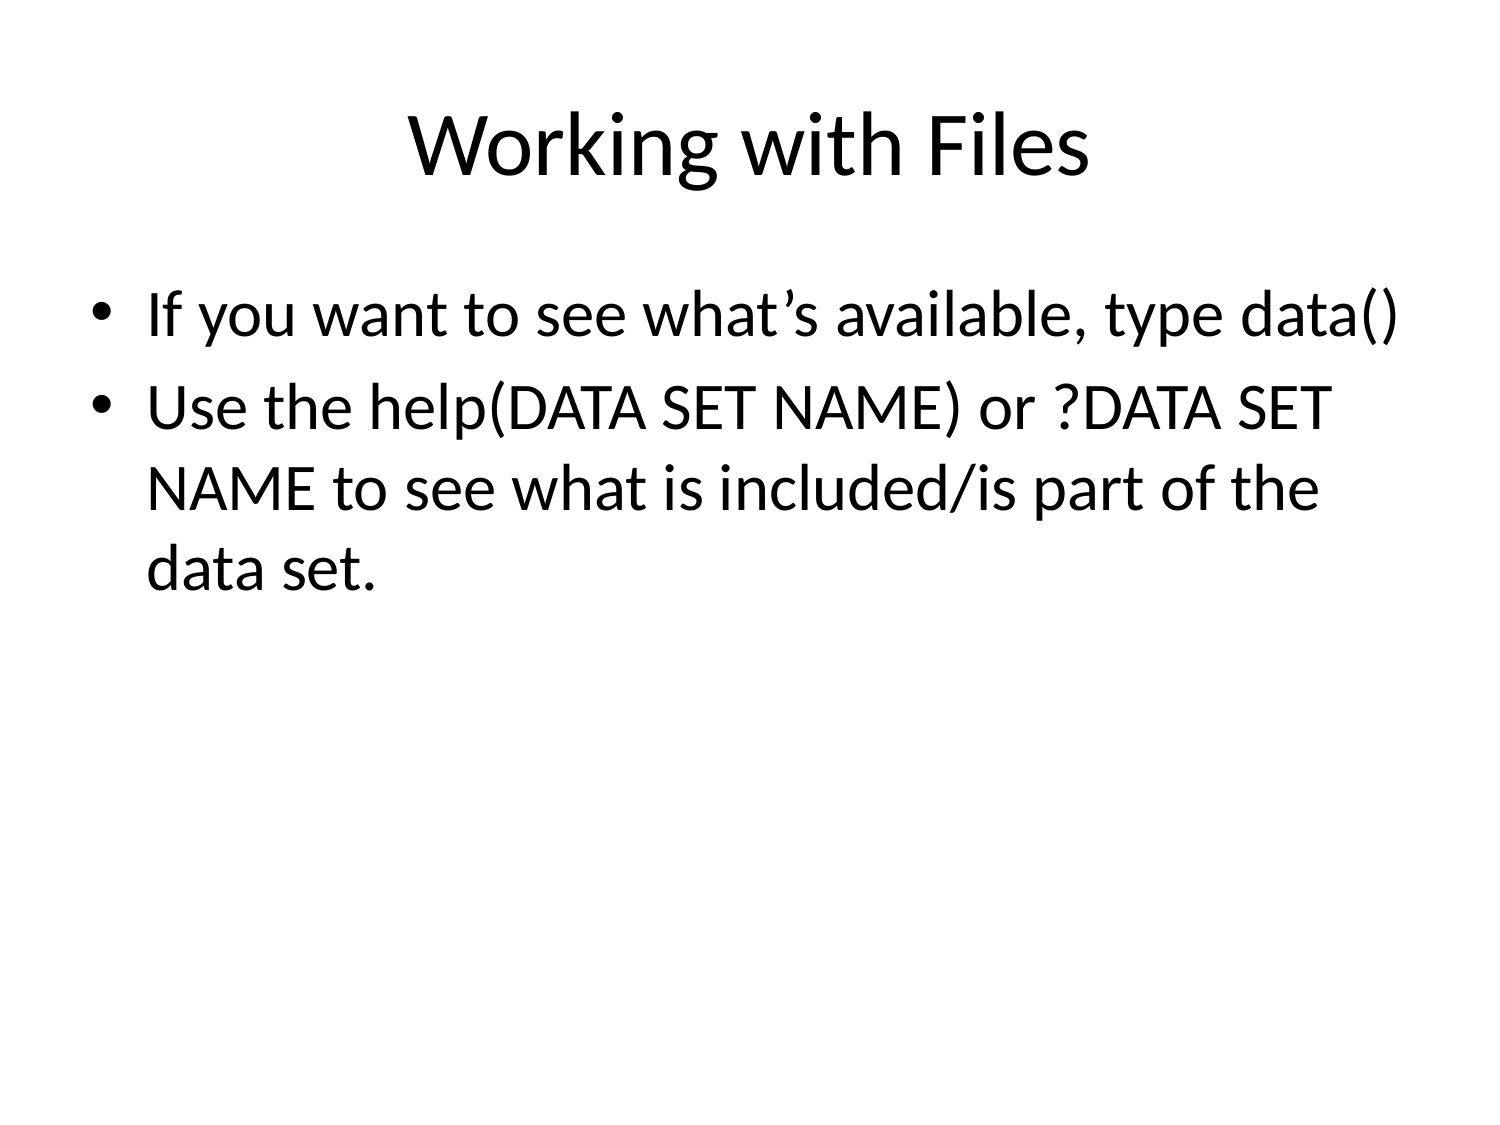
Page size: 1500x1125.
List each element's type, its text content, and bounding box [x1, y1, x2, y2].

title Working with Files [75, 45, 1425, 233]
list If you want to see what’s available, type data() Use the help(DATA SET NAME) or ?DATA SET NAME to see what is included/is part of the data set. [75, 262, 1425, 1005]
